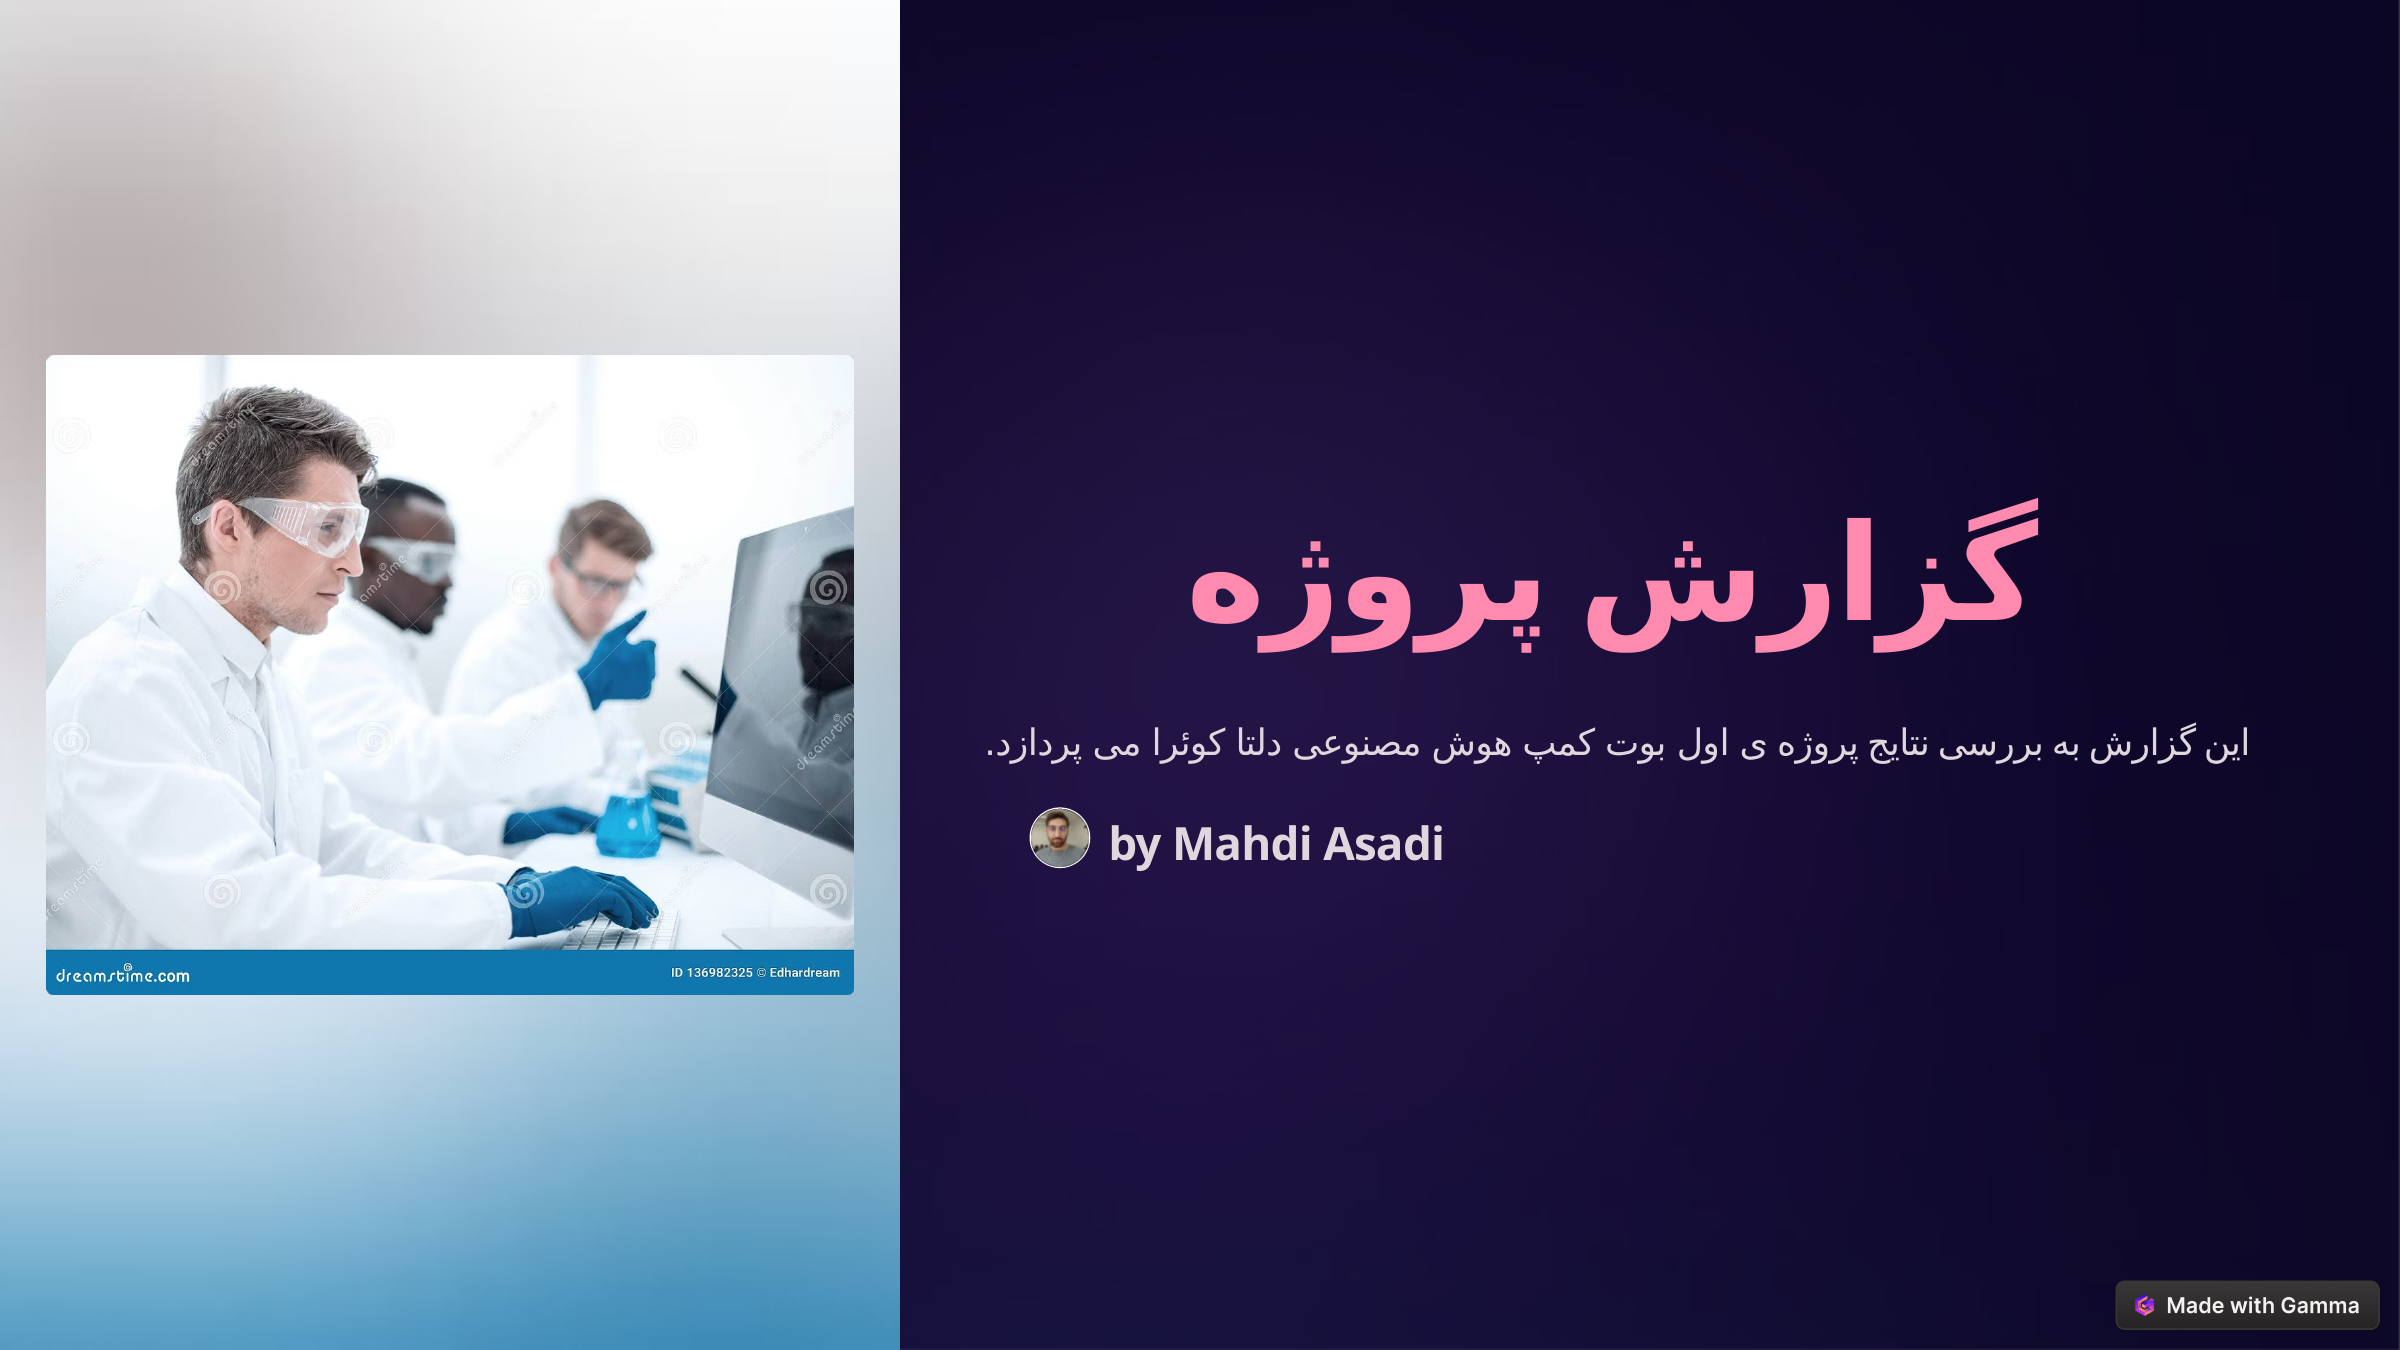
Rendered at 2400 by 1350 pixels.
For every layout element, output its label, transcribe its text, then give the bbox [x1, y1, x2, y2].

picture [1031, 809, 1089, 867]
text_box by Mahdi Asadi [1108, 805, 1447, 871]
text_box گزارش پروژه [1030, 479, 2270, 649]
text_box این گزارش به بررسی نتایج پروژه ی اول بوت کمپ هوش مصنوعی دلتا کوئرا می ‌پردازد. [1030, 703, 2270, 764]
picture [2106, 1271, 2389, 1339]
picture [0, 0, 900, 1350]
